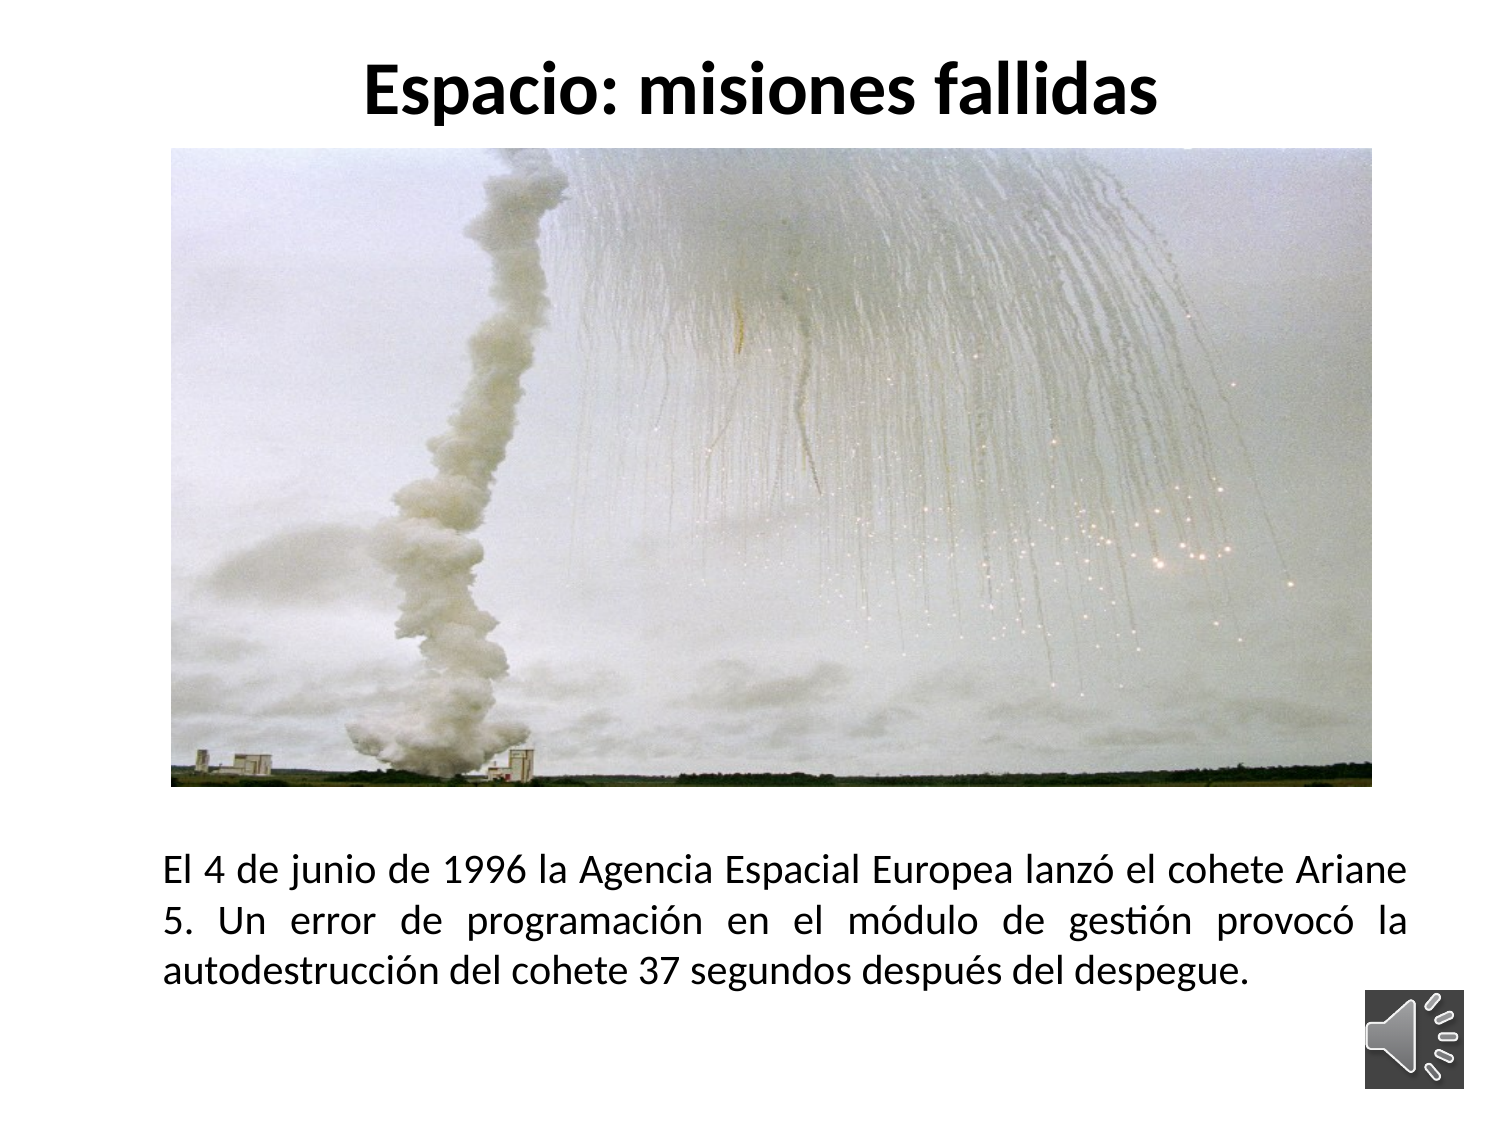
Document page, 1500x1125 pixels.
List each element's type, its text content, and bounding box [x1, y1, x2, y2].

picture [1364, 989, 1465, 1090]
picture [170, 148, 1372, 787]
subtitle El 4 de junio de 1996 la Agencia Espacial Europea lanzó el cohete Ariane 5. Un error de programación en el módulo de gestión provocó la autodestrucción del cohete 37 segundos después del despegue. [147, 834, 1424, 1035]
title Espacio: misiones fallidas [123, 30, 1399, 138]
